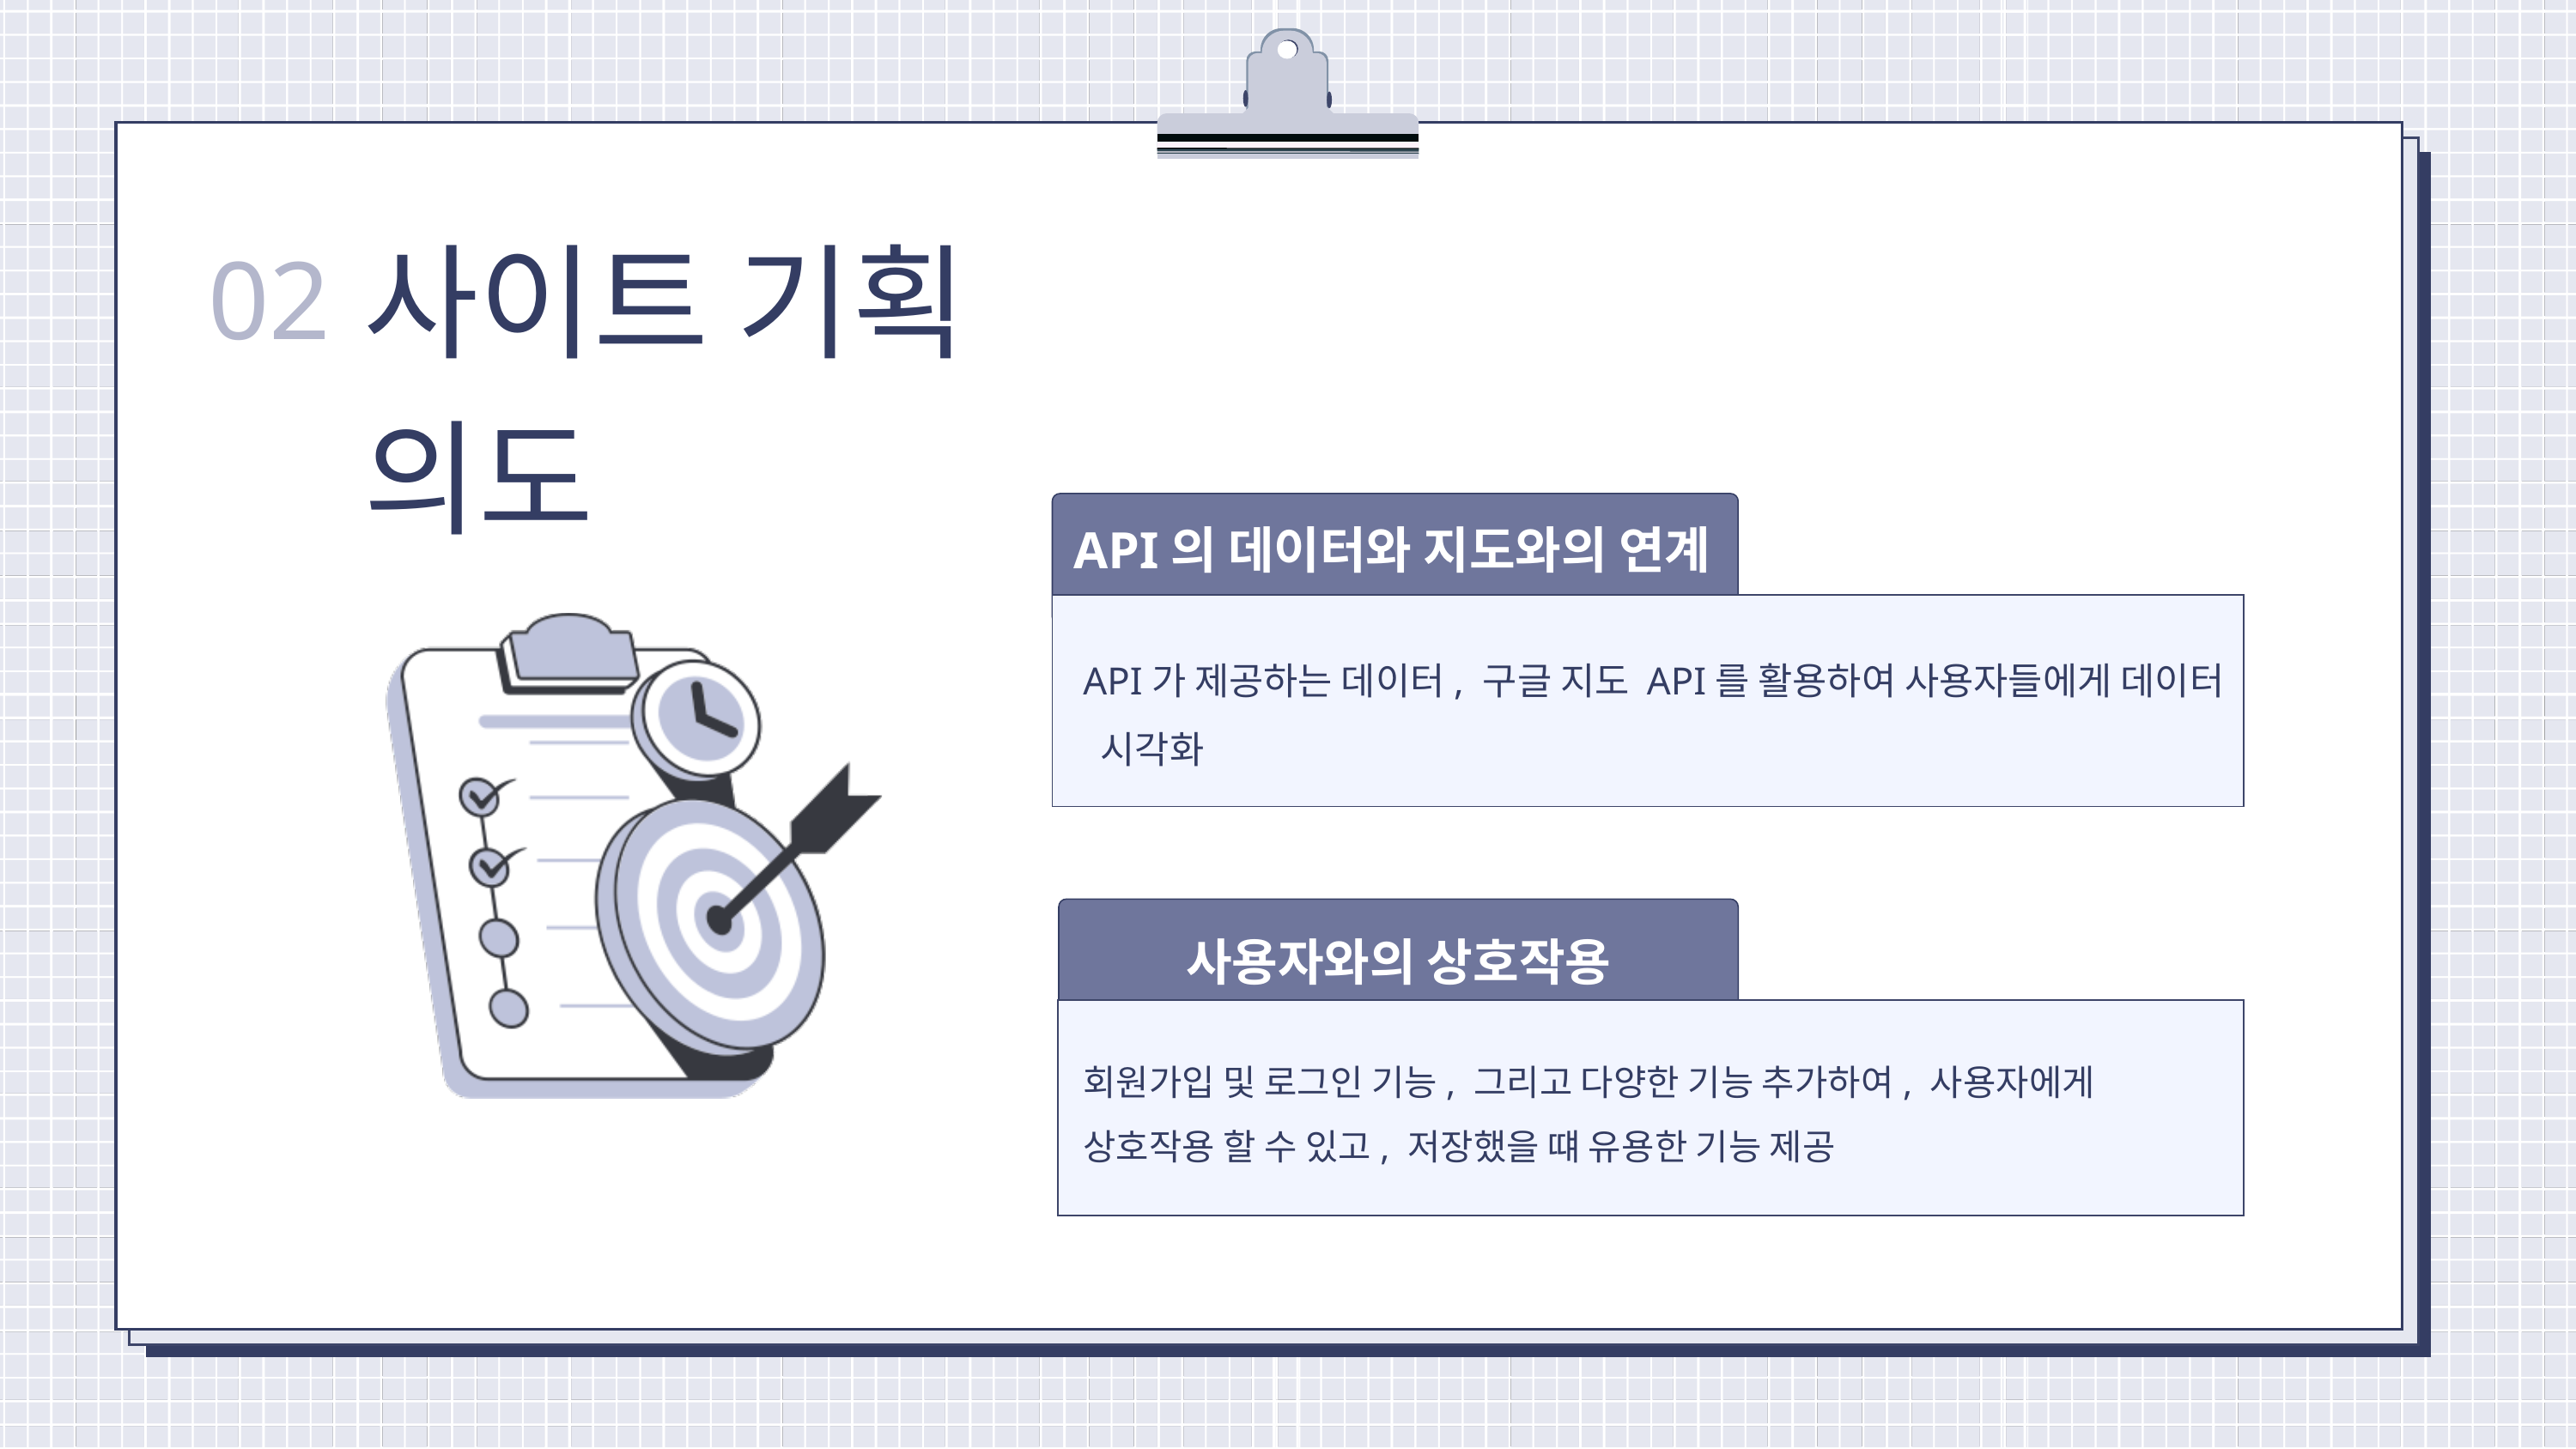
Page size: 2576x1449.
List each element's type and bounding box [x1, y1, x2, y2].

text_box [1058, 899, 1739, 998]
text_box [0, 0, 2576, 1449]
text_box [1052, 594, 2245, 807]
text_box [1052, 493, 1739, 594]
text_box [115, 122, 2432, 1357]
text_box [1057, 999, 2244, 1216]
text_box [1157, 27, 1419, 160]
